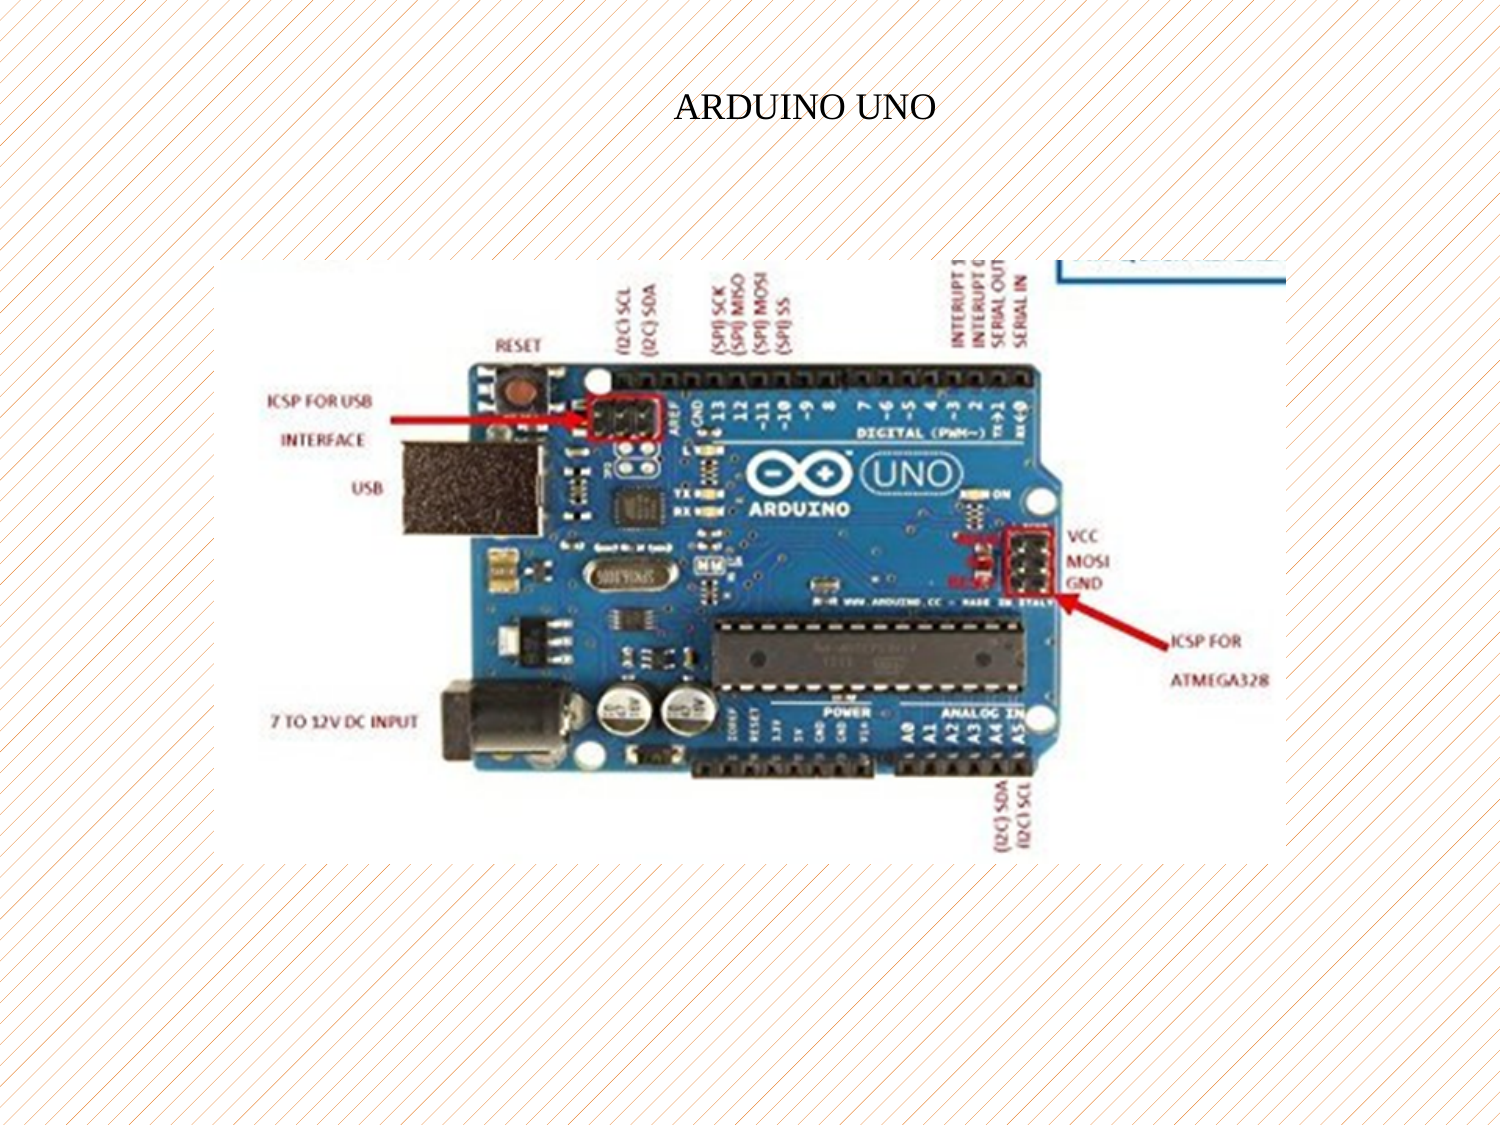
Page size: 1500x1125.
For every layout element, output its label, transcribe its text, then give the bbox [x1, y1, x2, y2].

text_box ARDUINO UNO [324, 74, 1286, 135]
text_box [759, 904, 1353, 986]
text_box [37, 202, 735, 354]
text_box [174, 354, 209, 375]
text_box [35, 375, 209, 481]
text_box [1291, 481, 1353, 546]
text_box [1353, 354, 1428, 359]
text_box [735, 248, 1300, 290]
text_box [761, 624, 1477, 1079]
text_box [1291, 375, 1465, 481]
text_box [1291, 359, 1442, 375]
text_box [1291, 328, 1353, 359]
text_box [1291, 290, 1363, 354]
picture [214, 260, 1286, 865]
